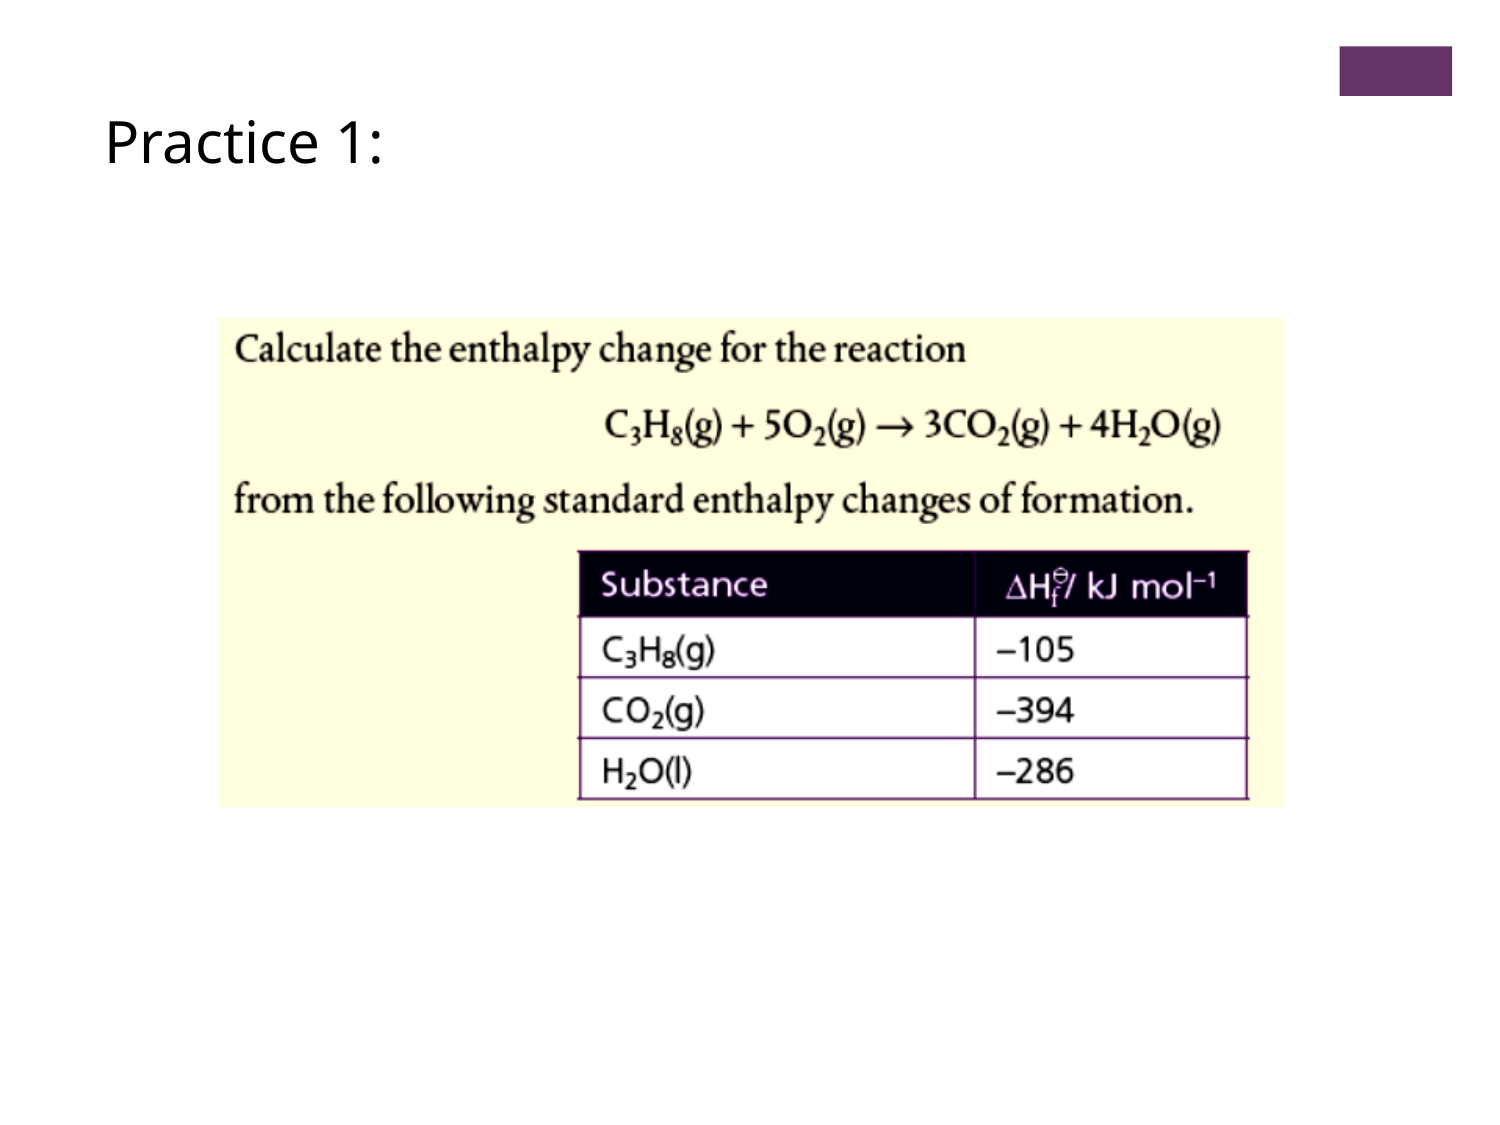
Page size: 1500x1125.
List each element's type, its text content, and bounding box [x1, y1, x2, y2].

text_box Practice 1: [89, 97, 598, 183]
picture [215, 318, 1284, 807]
